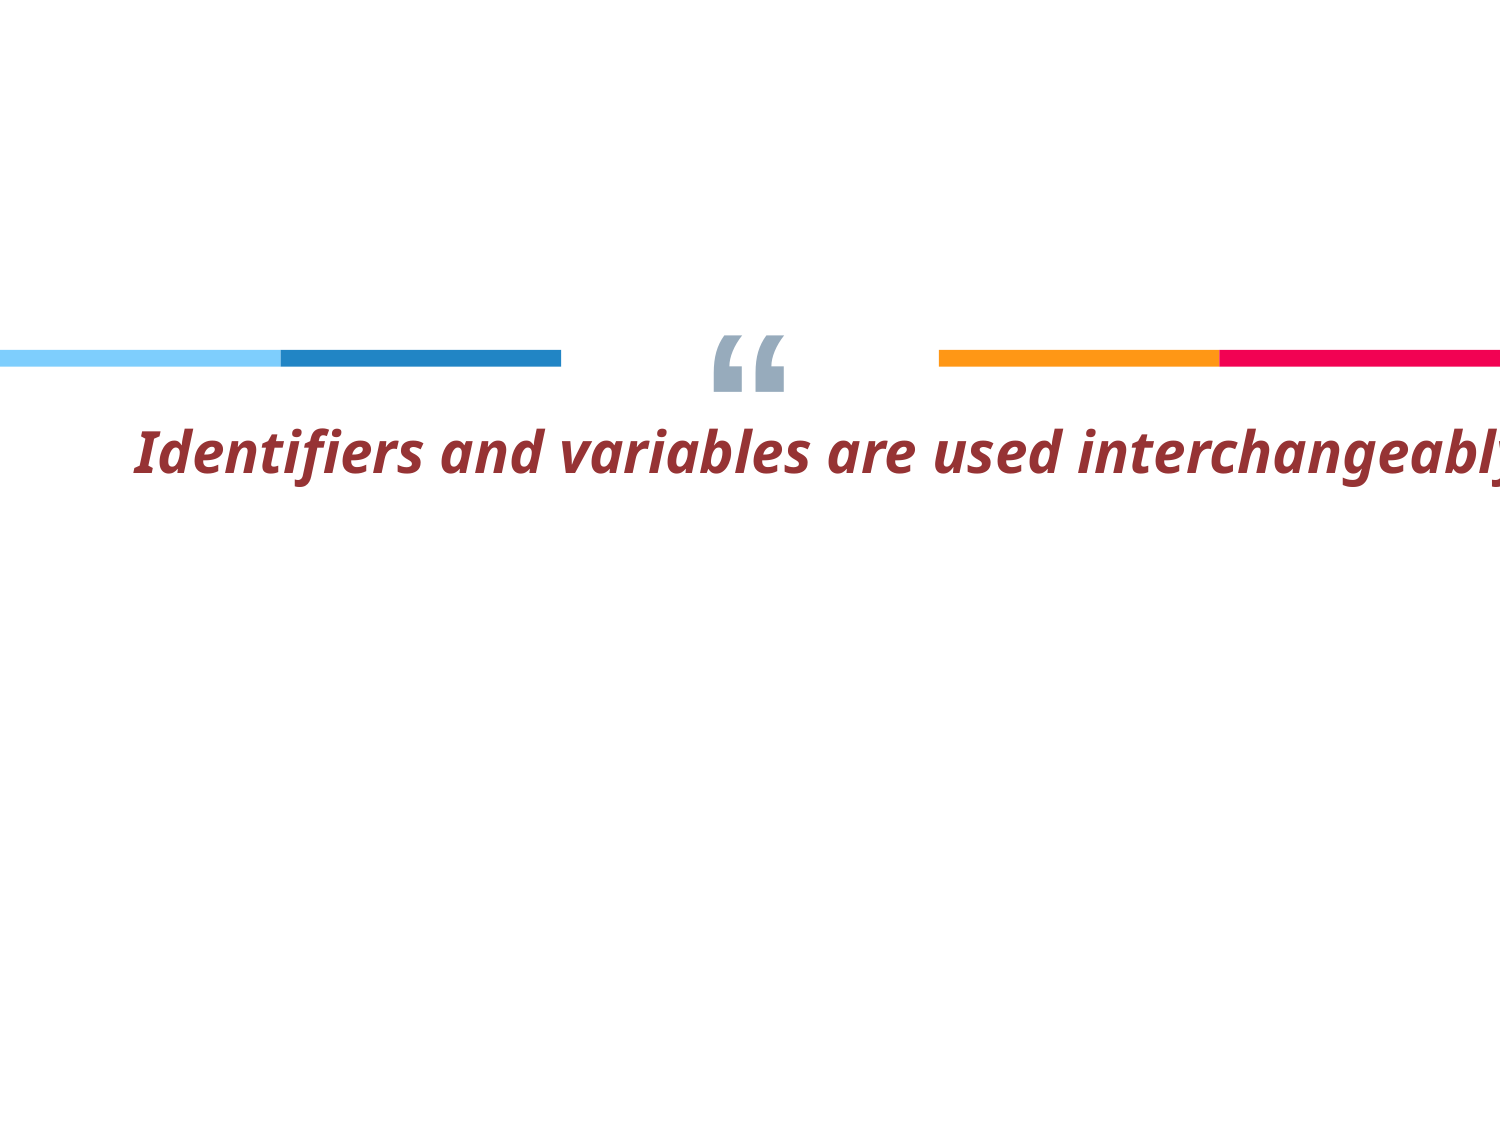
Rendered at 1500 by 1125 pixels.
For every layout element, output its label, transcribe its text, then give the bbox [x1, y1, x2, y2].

list Identifiers and variables are used interchangeably [37, 399, 1500, 500]
